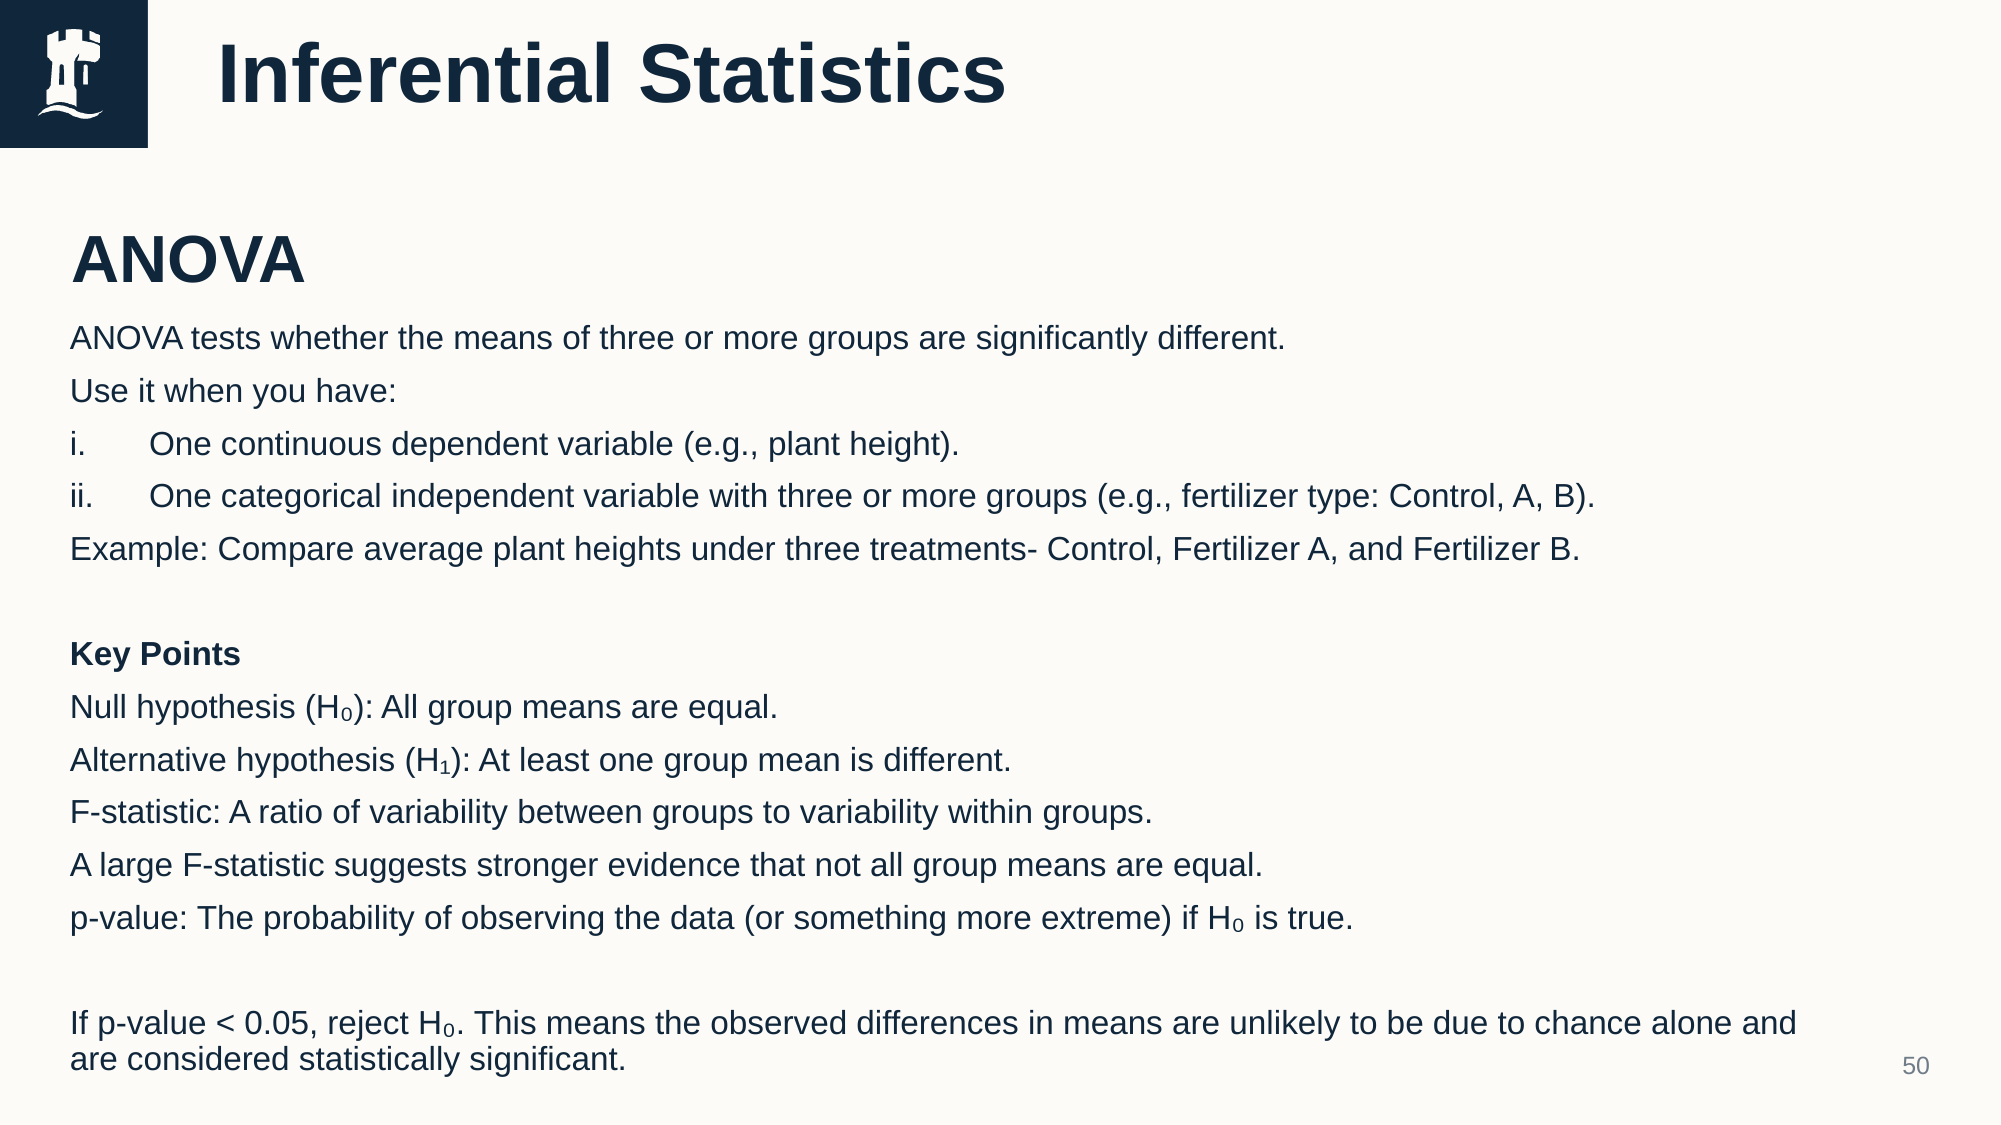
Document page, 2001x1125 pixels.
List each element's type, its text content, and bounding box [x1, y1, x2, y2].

list ANOVA tests whether the means of three or more groups are significantly different. Use it when you have: One continuous dependent variable (e.g., plant height). One categorical independent variable with three or more groups (e.g., fertilizer type: Control, A, B). Example: Compare average plant heights under three treatments- Control, Fertilizer A, and Fertilizer B. Key Points Null hypothesis (H₀): All group means are equal. Alternative hypothesis (H₁): At least one group mean is different. F-statistic: A ratio of variability between groups to variability within groups. A large F-statistic suggests stronger evidence that not all group means are equal. p-value: The probability of observing the data (or something more extreme) if H₀ is true. If p-value < 0.05, reject H₀. This means the observed differences in means are unlikely to be due to chance alone and are considered statistically significant. [69, 320, 1853, 1083]
list ANOVA [71, 222, 1931, 297]
picture [0, 0, 148, 148]
slide_number 50 [1812, 1049, 1931, 1083]
title Inferential Statistics [217, 0, 1931, 148]
